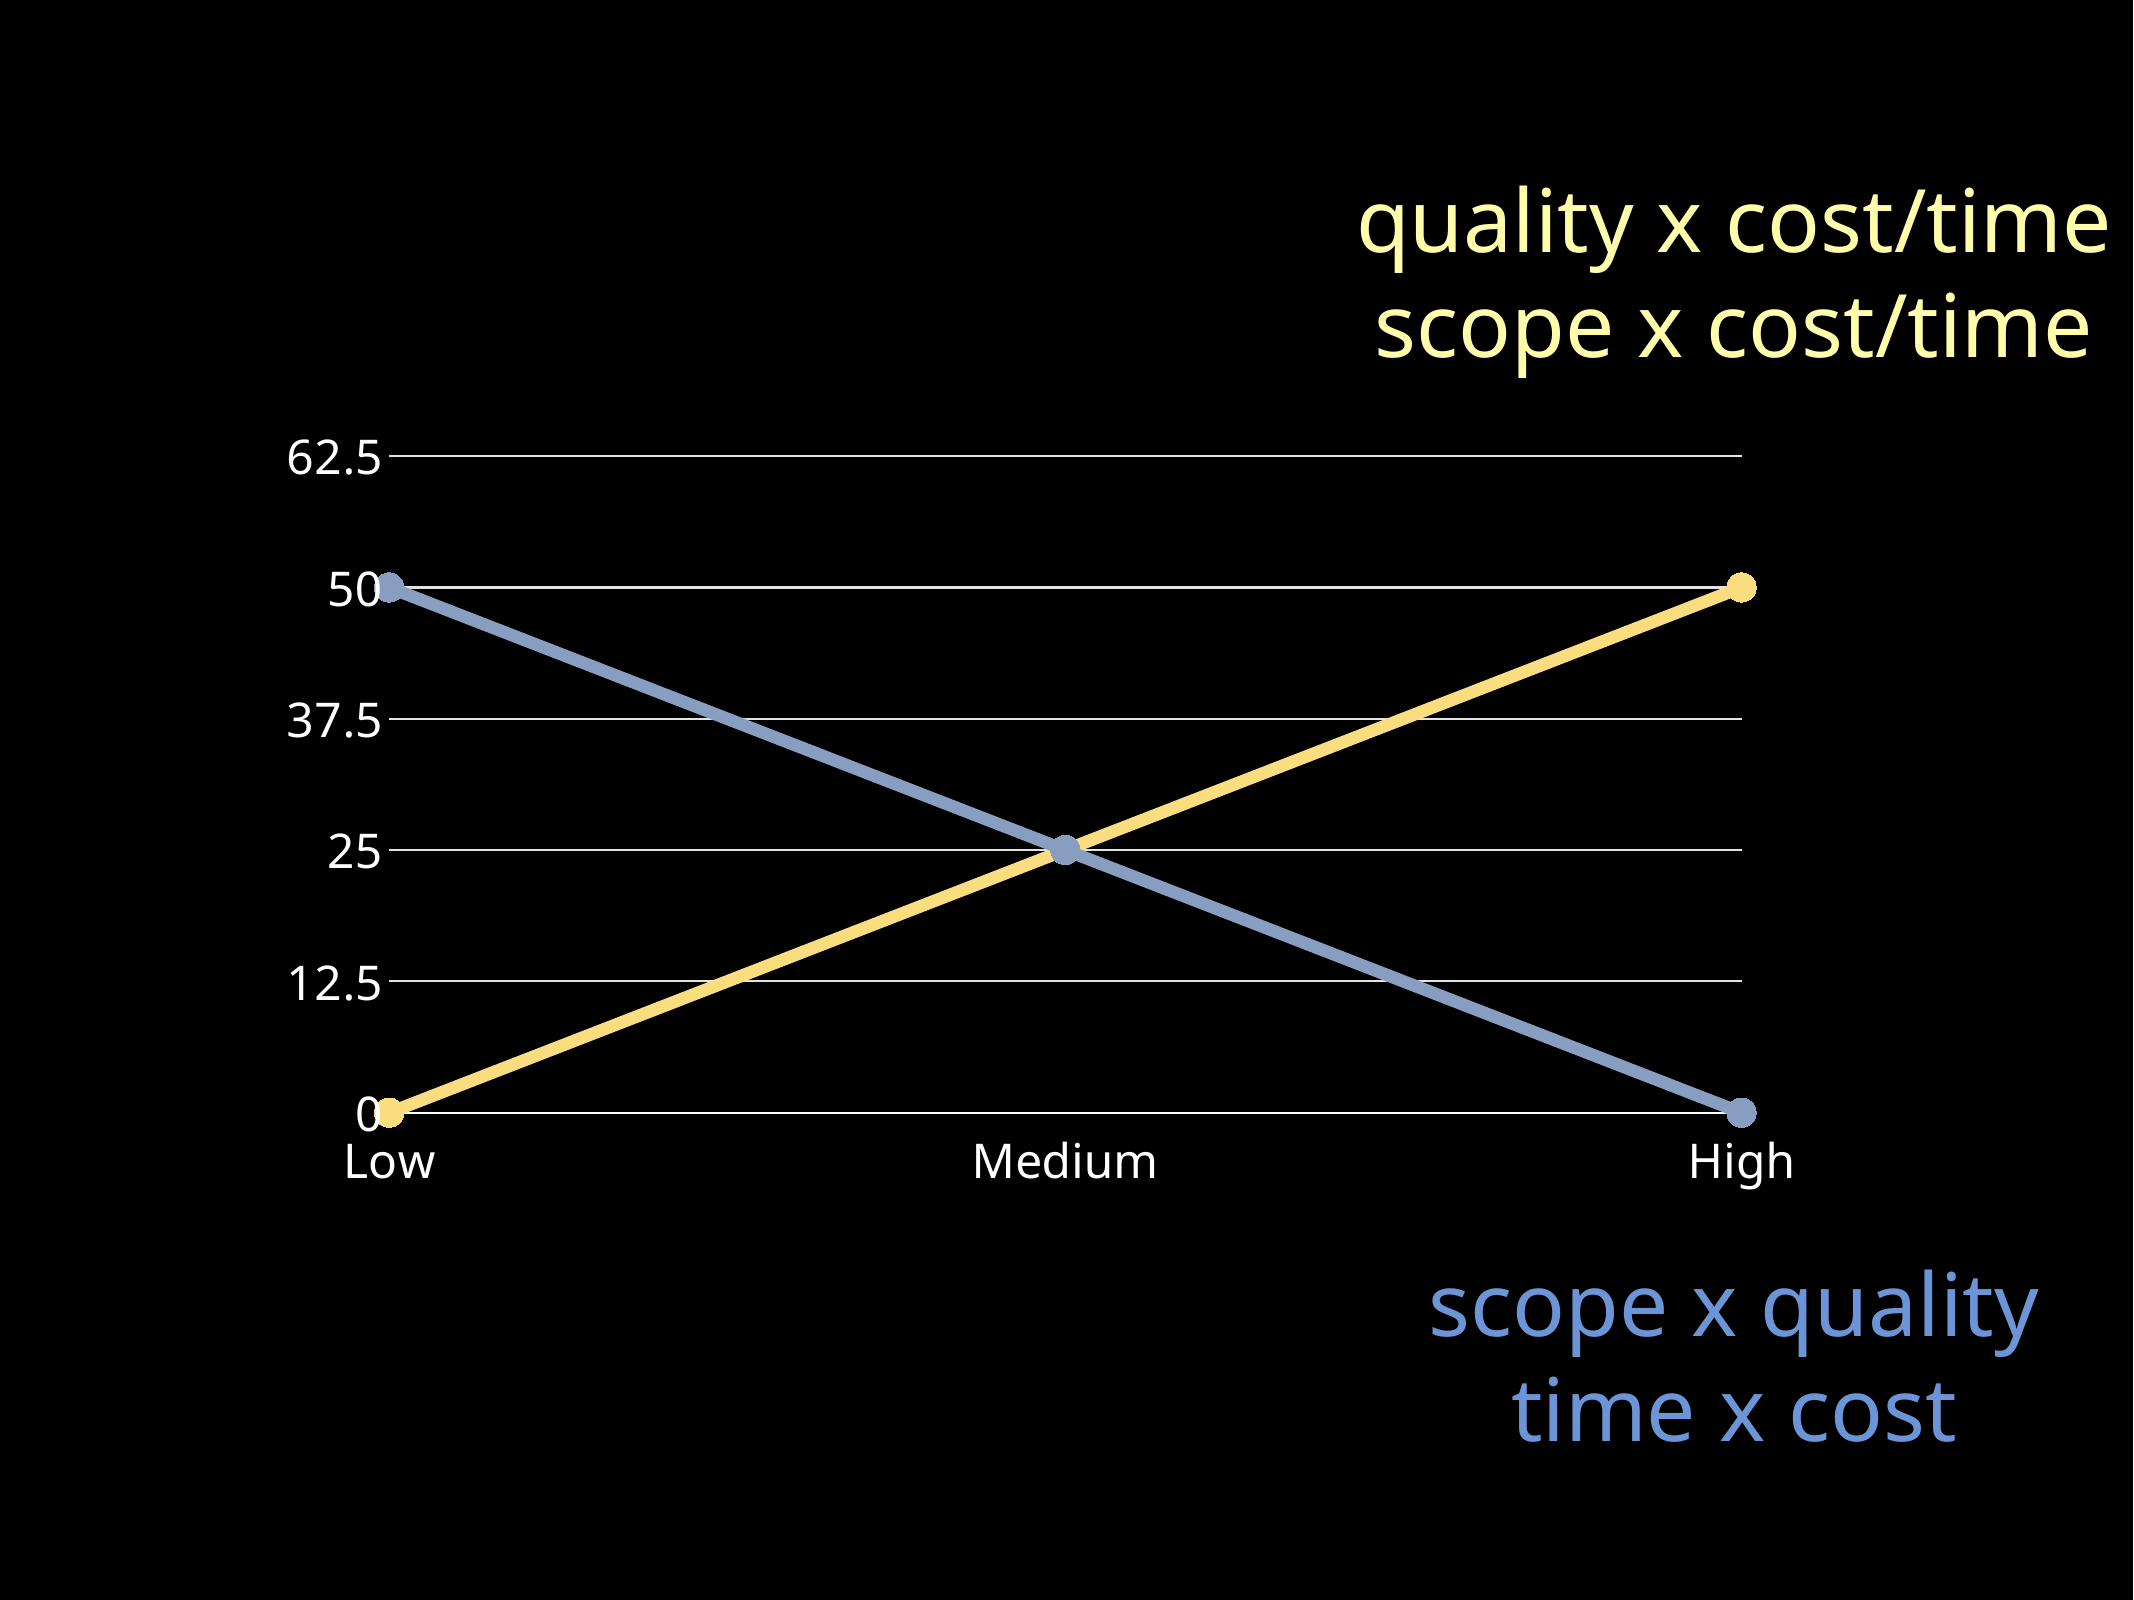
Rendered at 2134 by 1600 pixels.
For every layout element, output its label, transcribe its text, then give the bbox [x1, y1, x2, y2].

text_box scope x quality time x cost [1420, 1240, 2047, 1467]
chart [259, 397, 1796, 1203]
text_box quality x cost/time scope x cost/time [1347, 156, 2120, 383]
